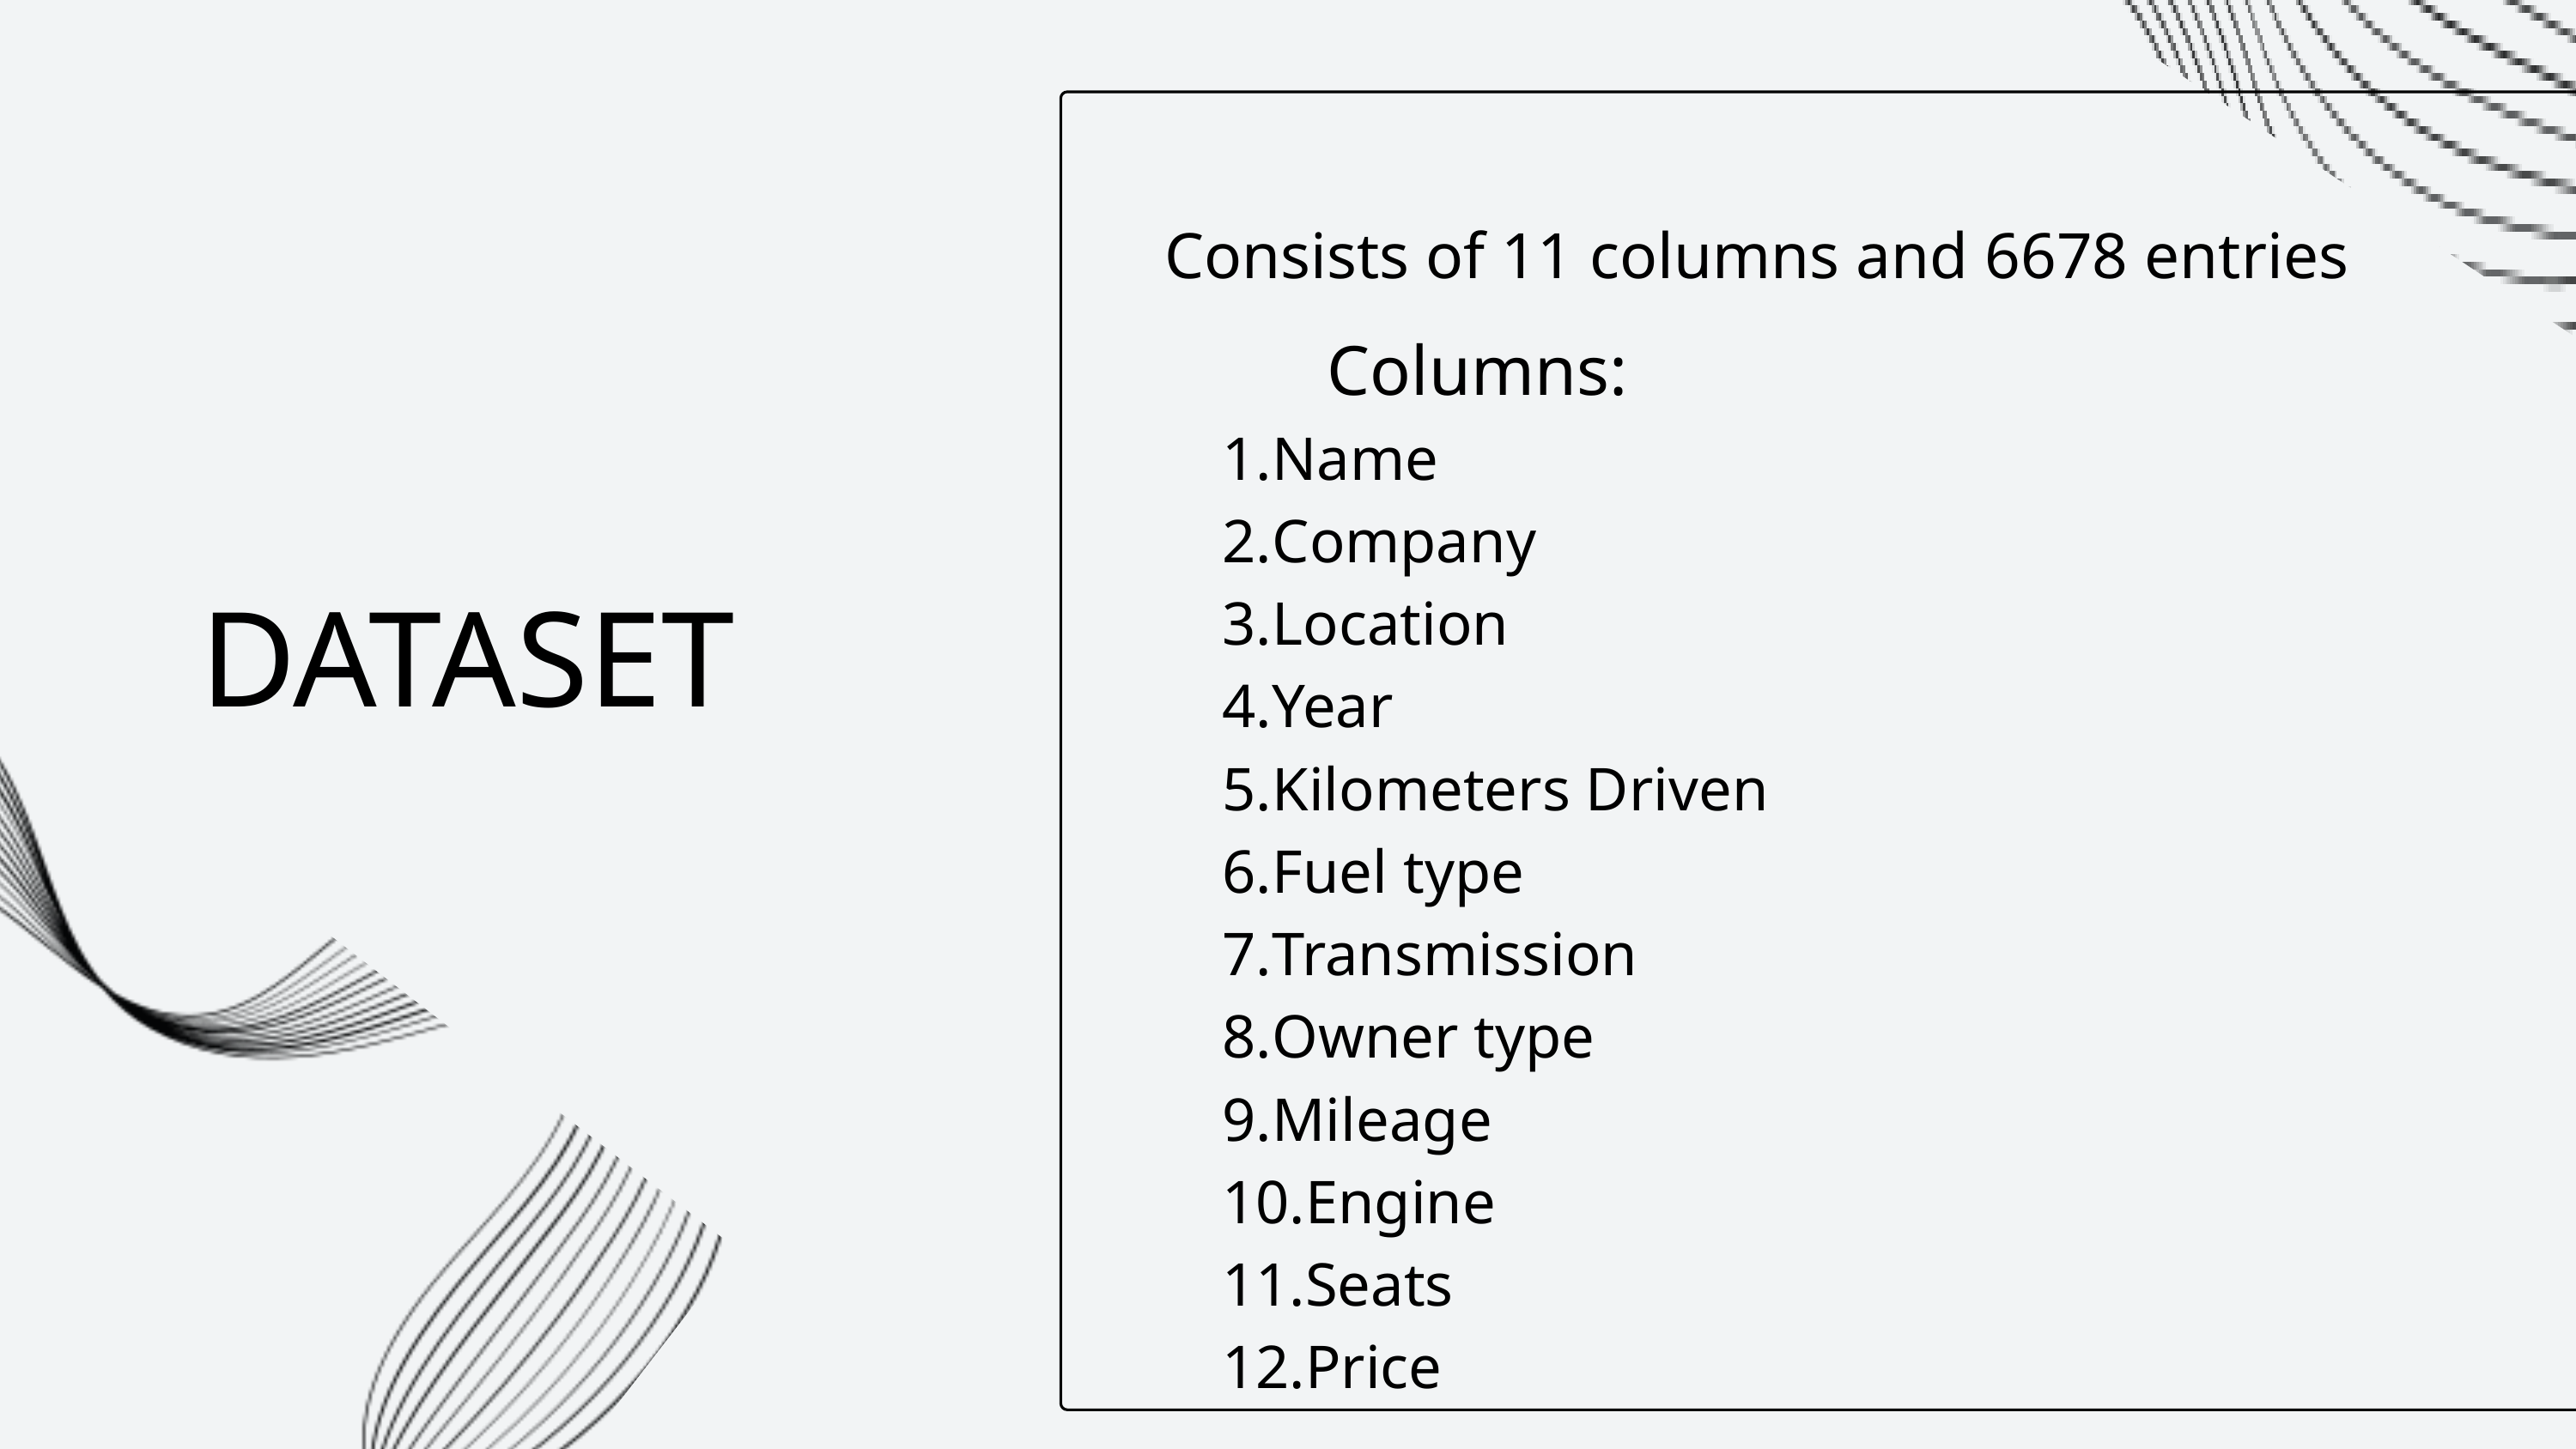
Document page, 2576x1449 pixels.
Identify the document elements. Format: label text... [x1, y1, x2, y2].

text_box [1060, 91, 2576, 1410]
text_box [0, 680, 738, 1449]
text_box [2068, 0, 2576, 89]
text_box DATASET [200, 575, 943, 734]
